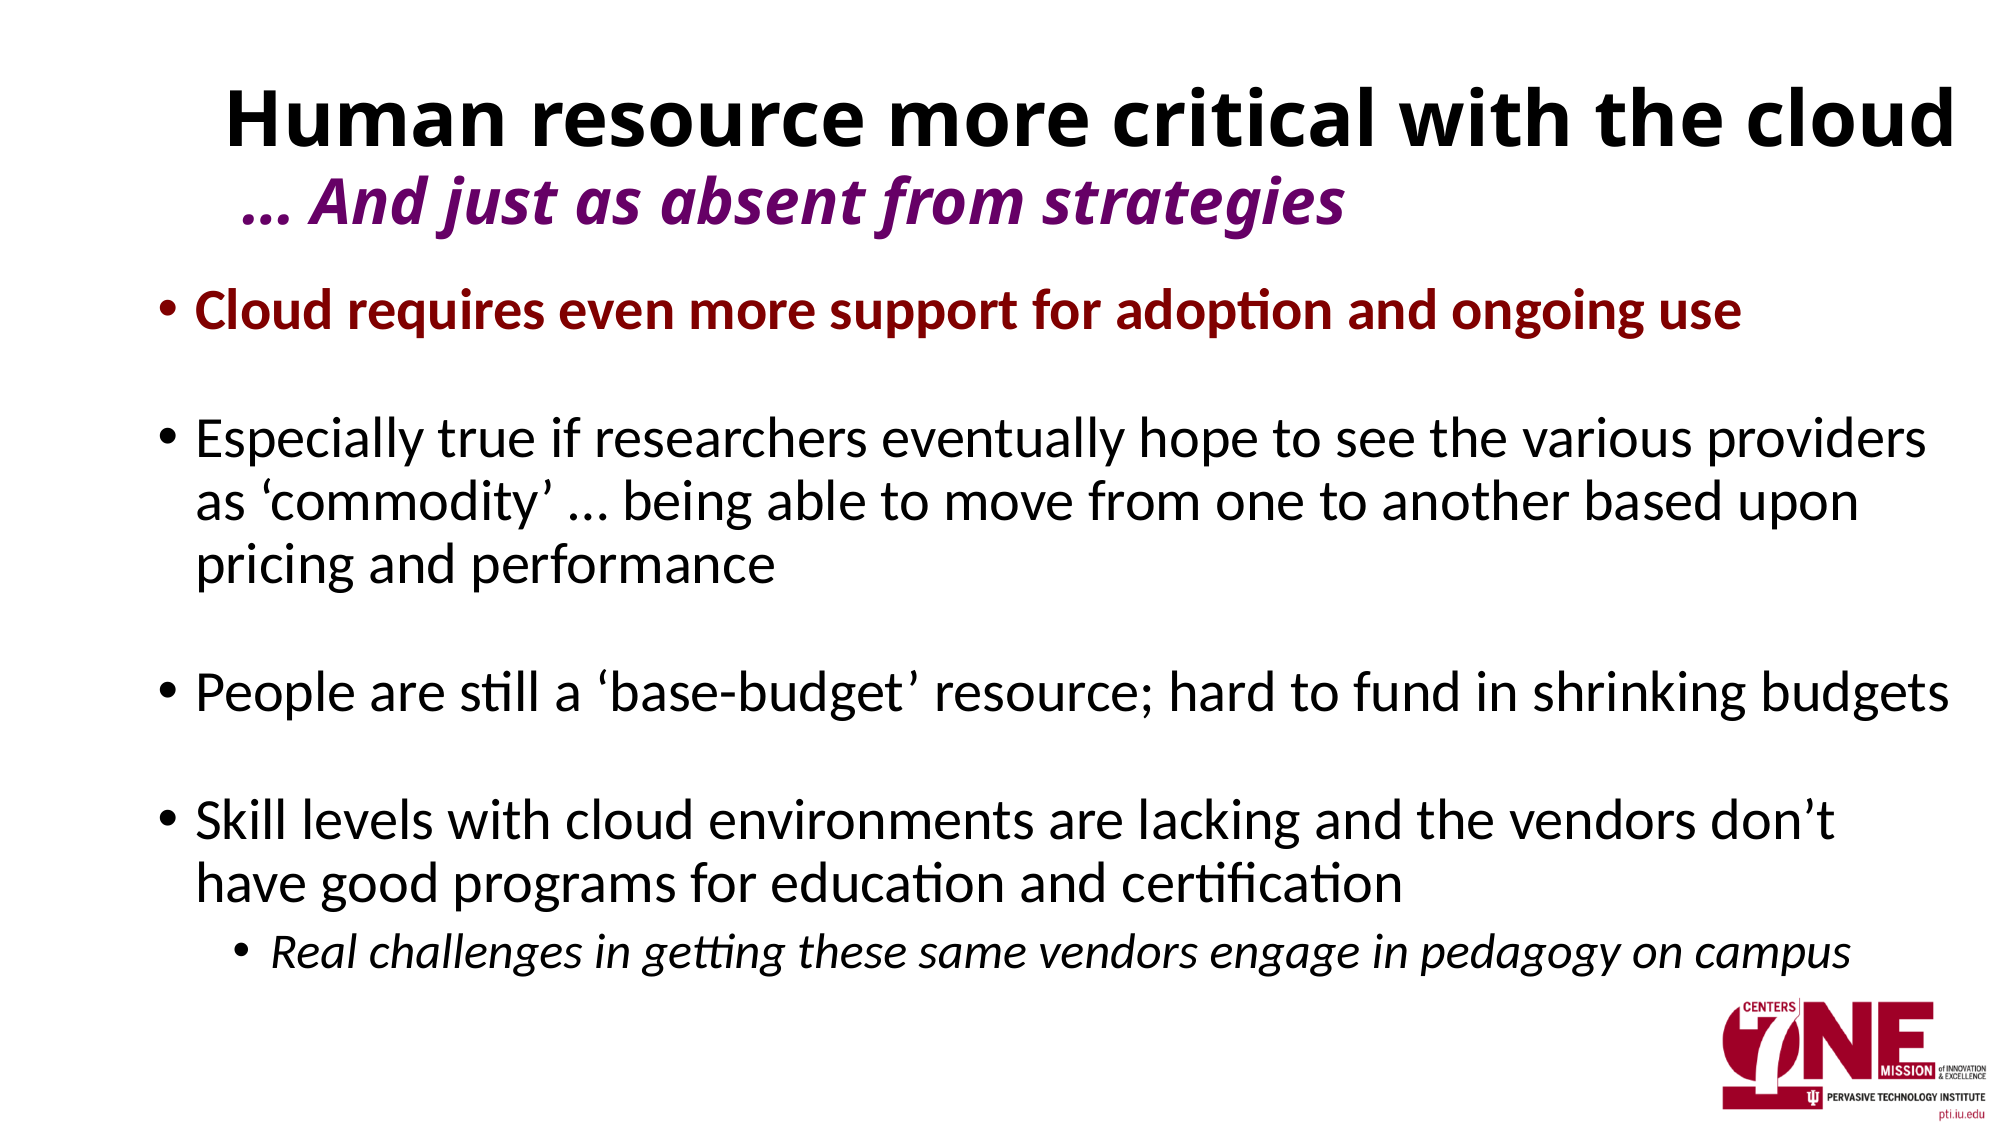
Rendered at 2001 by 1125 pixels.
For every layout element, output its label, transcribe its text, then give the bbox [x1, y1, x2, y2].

title Human resource more critical with the cloud … And just as absent from strategies [208, 66, 2000, 254]
picture [1711, 985, 2000, 1125]
list Cloud requires even more support for adoption and ongoing use Especially true if researchers eventually hope to see the various providers as ‘commodity’ … being able to move from one to another based upon pricing and performance People are still a ‘base-budget’ resource; hard to fund in shrinking budgets Skill levels with cloud environments are lacking and the vendors don’t have good programs for education and certification Real challenges in getting these same vendors engage in pedagogy on campus [142, 272, 1976, 1033]
